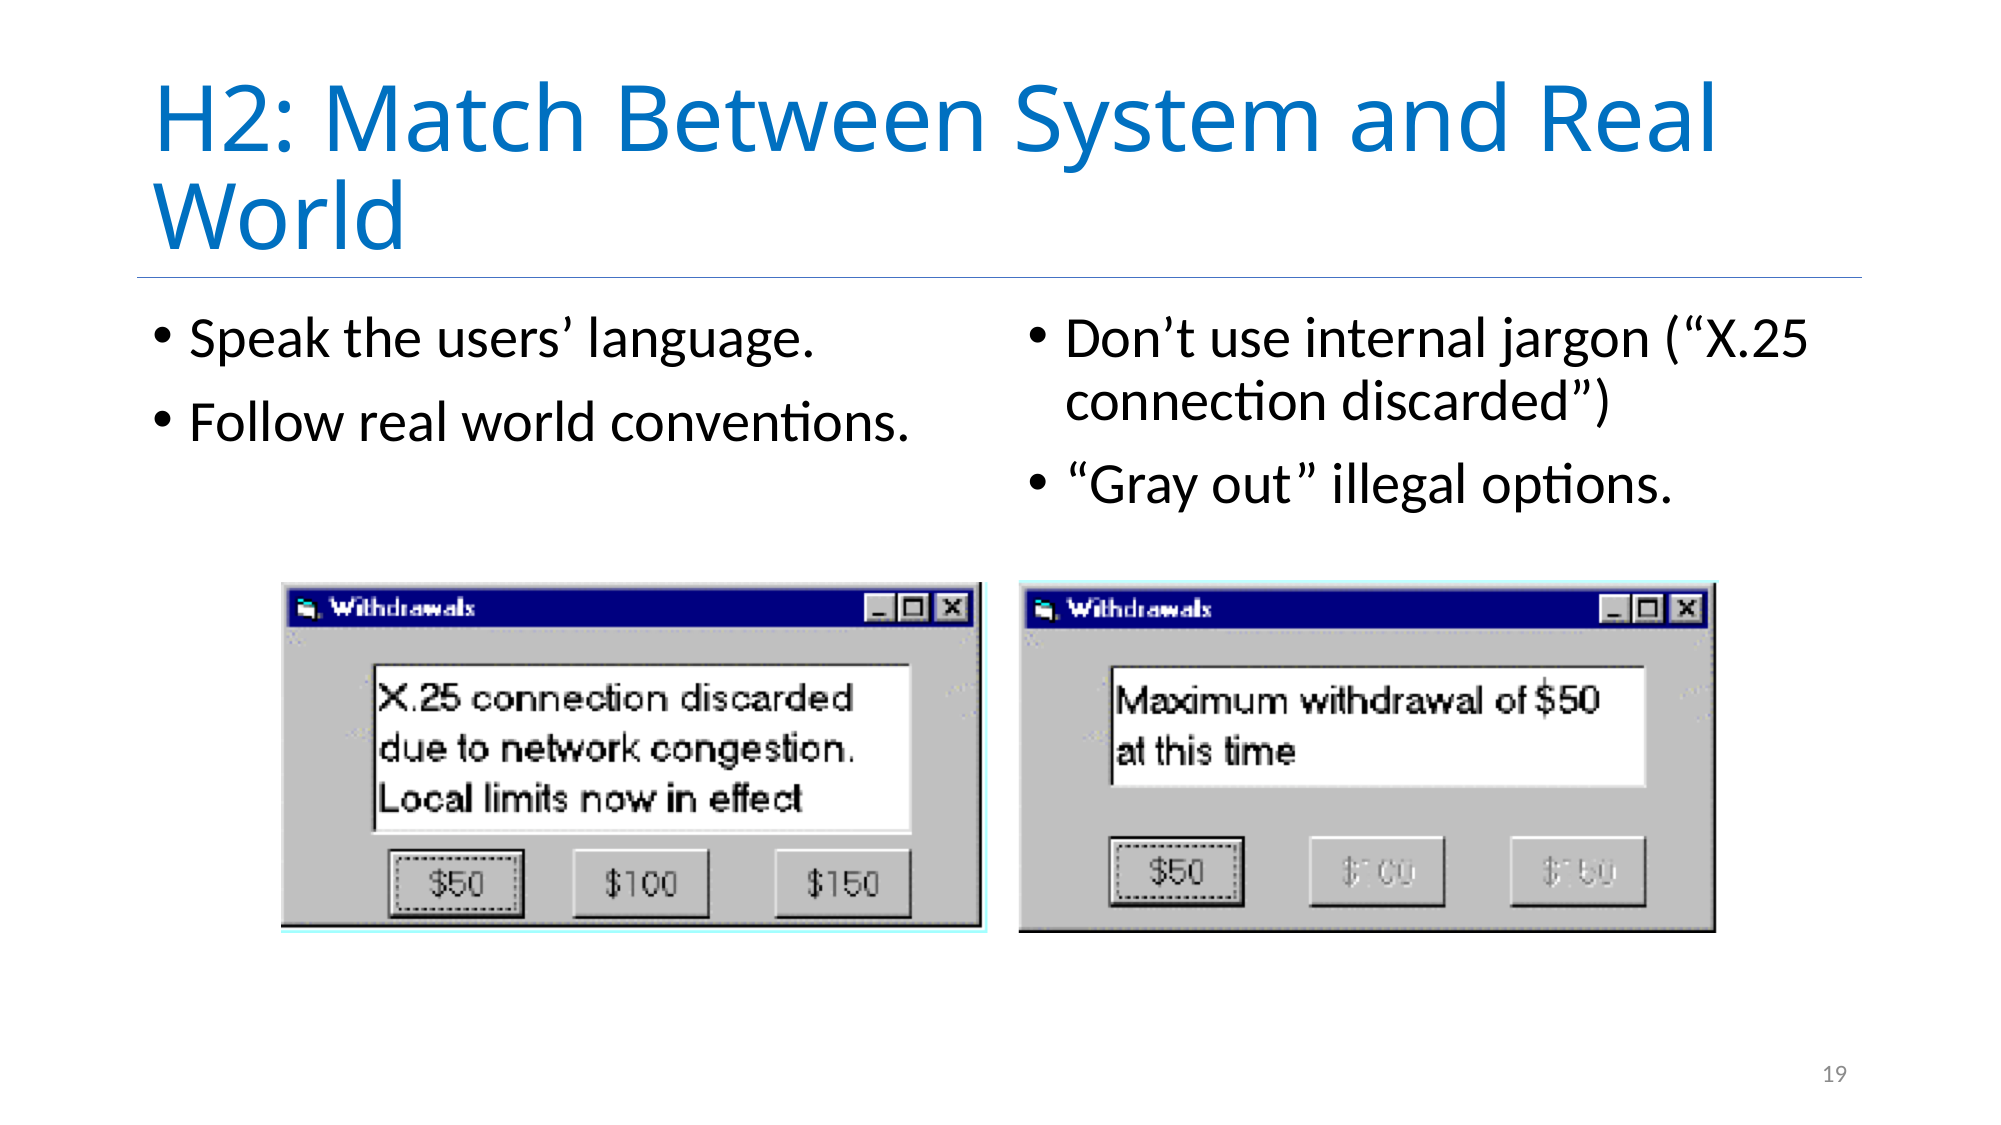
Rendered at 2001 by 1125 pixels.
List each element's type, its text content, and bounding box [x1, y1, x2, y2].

slide_number 19 [1412, 1042, 1863, 1103]
list Speak the users’ language. Follow real world conventions. [137, 299, 988, 1014]
list Don’t use internal jargon (“X.25 connection discarded”) “Gray out” illegal options. [1012, 299, 1863, 1014]
title H2: Match Between System and Real World [137, 59, 1863, 278]
picture [281, 580, 1719, 933]
